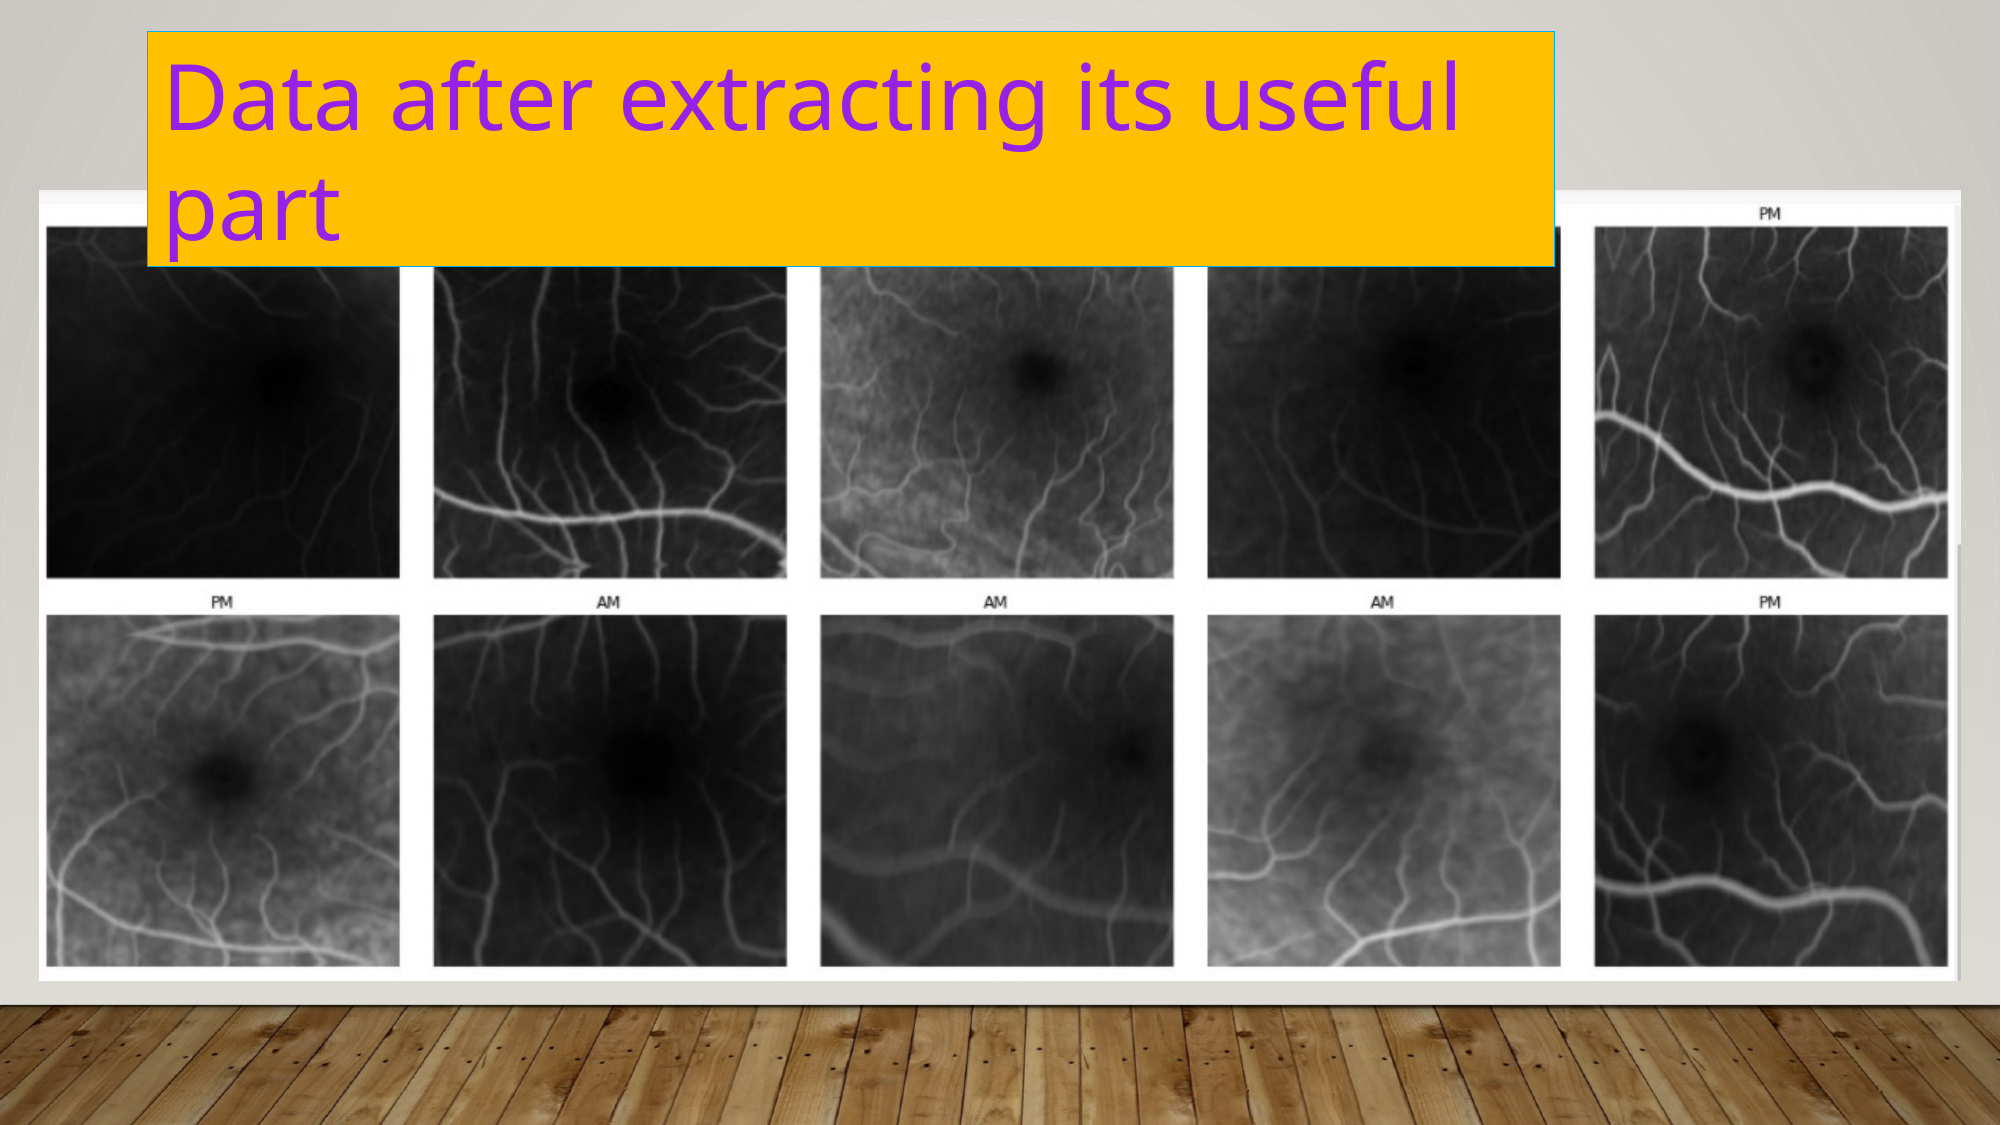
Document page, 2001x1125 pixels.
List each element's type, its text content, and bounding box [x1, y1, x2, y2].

picture [38, 190, 1962, 982]
picture [0, 1005, 2000, 1125]
picture [149, 190, 1553, 265]
text_box Data after extracting its useful part [147, 31, 1555, 190]
